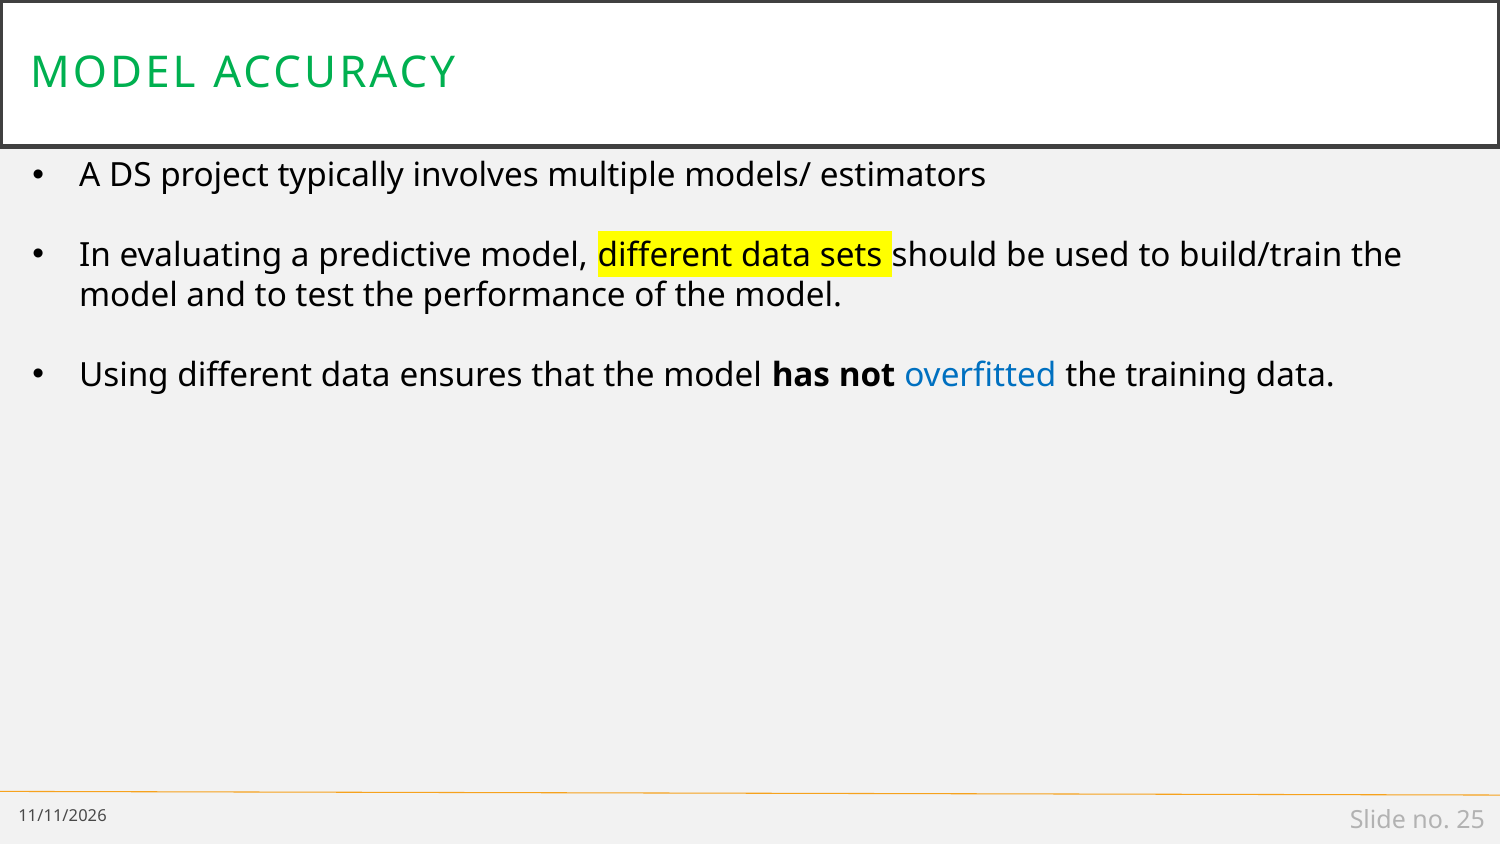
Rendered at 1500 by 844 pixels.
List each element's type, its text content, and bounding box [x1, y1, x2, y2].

text_box A DS project typically involves multiple models/ estimators In evaluating a predictive model, different data sets should be used to build/train the model and to test the performance of the model. Using different data ensures that the model has not overfitted the training data. [17, 146, 1483, 401]
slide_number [0, 796, 122, 837]
slide_number Slide no. 25 [1162, 797, 1500, 843]
title Model Accuracy [0, 0, 1500, 149]
